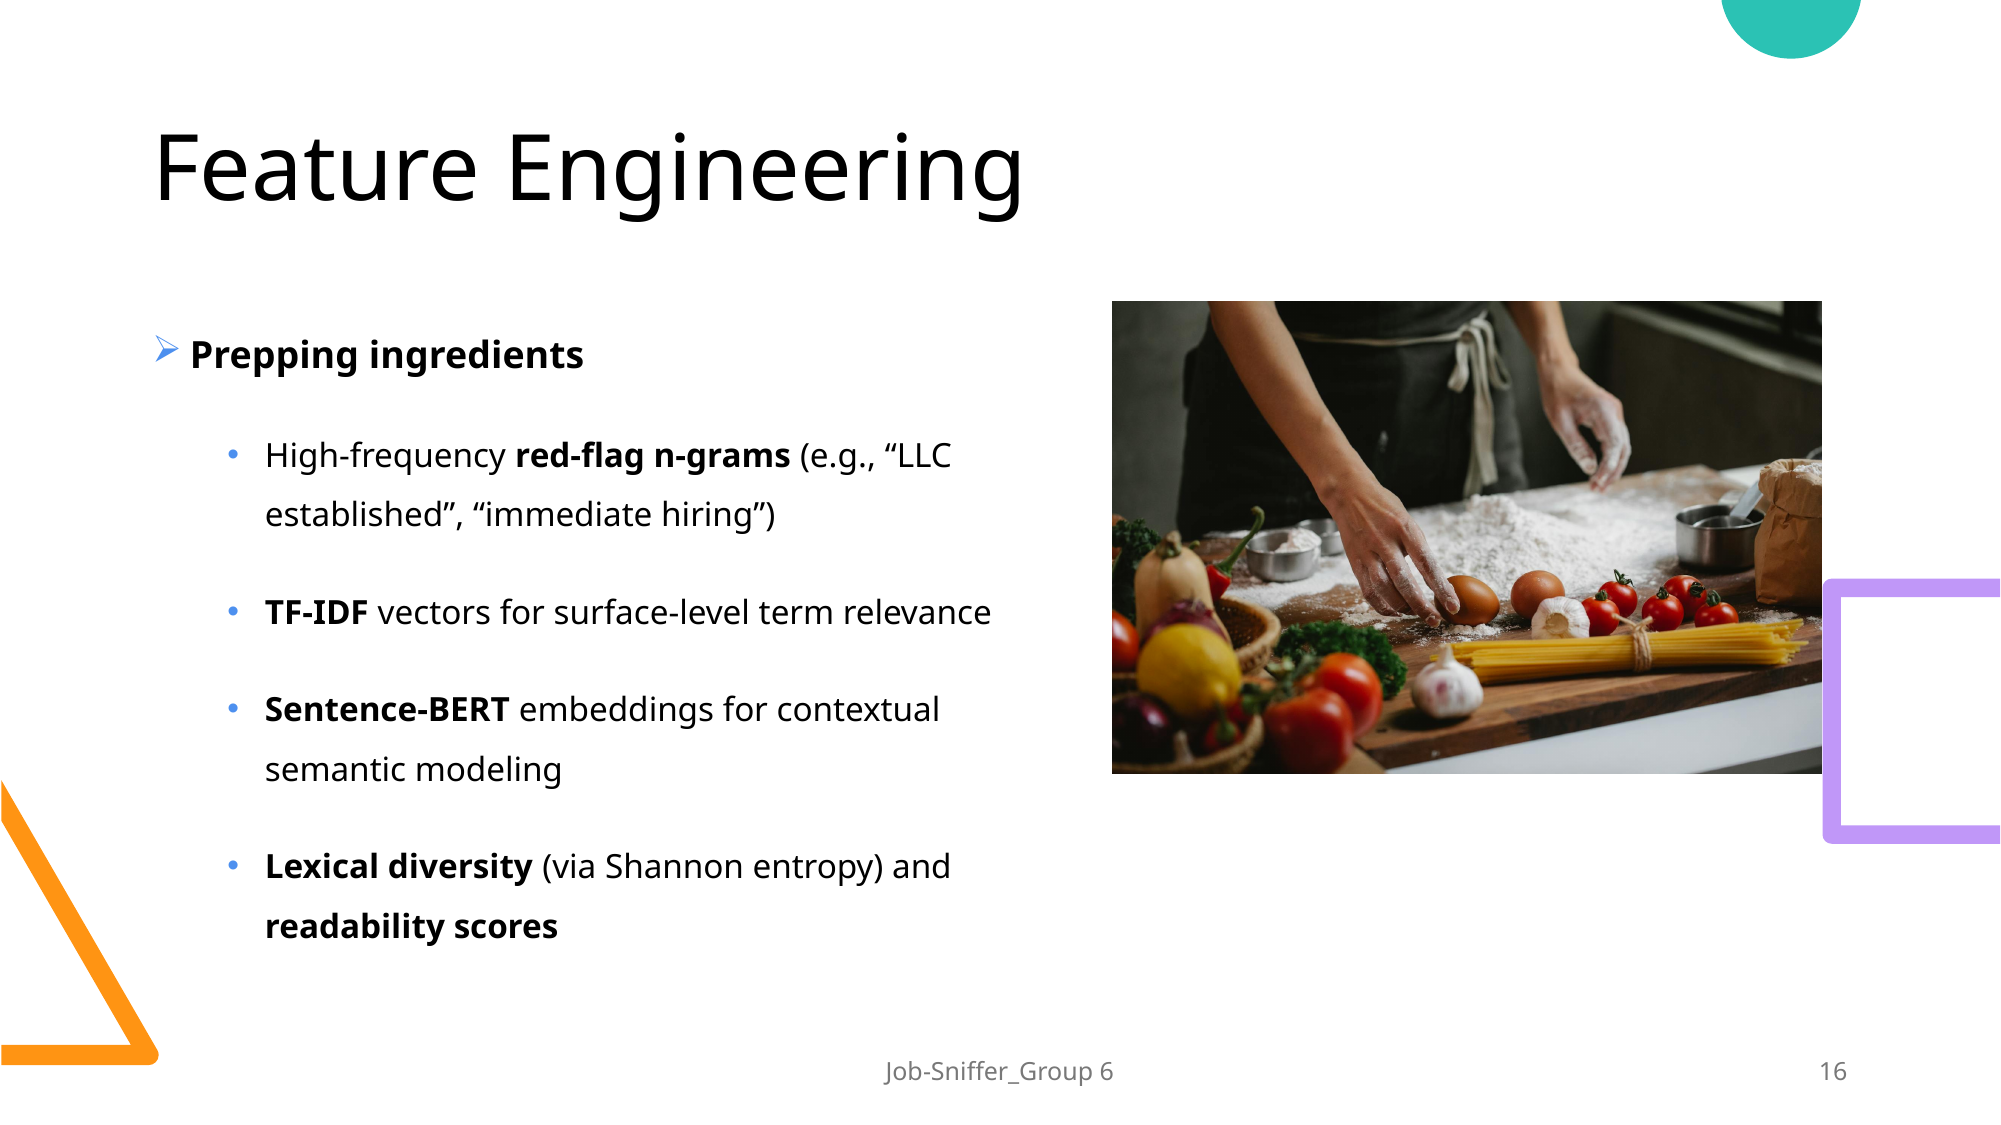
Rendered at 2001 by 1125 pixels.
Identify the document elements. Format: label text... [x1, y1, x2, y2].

picture [1111, 300, 1822, 775]
slide_number 16 [1412, 1042, 1863, 1103]
footer Job-Sniffer_Group 6 [662, 1042, 1338, 1103]
title Feature Engineering [137, 50, 1863, 292]
list Prepping ingredients High-frequency red-flag n-grams (e.g., “LLC established”, “immediate hiring”) TF-IDF vectors for surface-level term relevance Sentence-BERT embeddings for contextual semantic modeling Lexical diversity (via Shannon entropy) and readability scores [137, 301, 1098, 1005]
